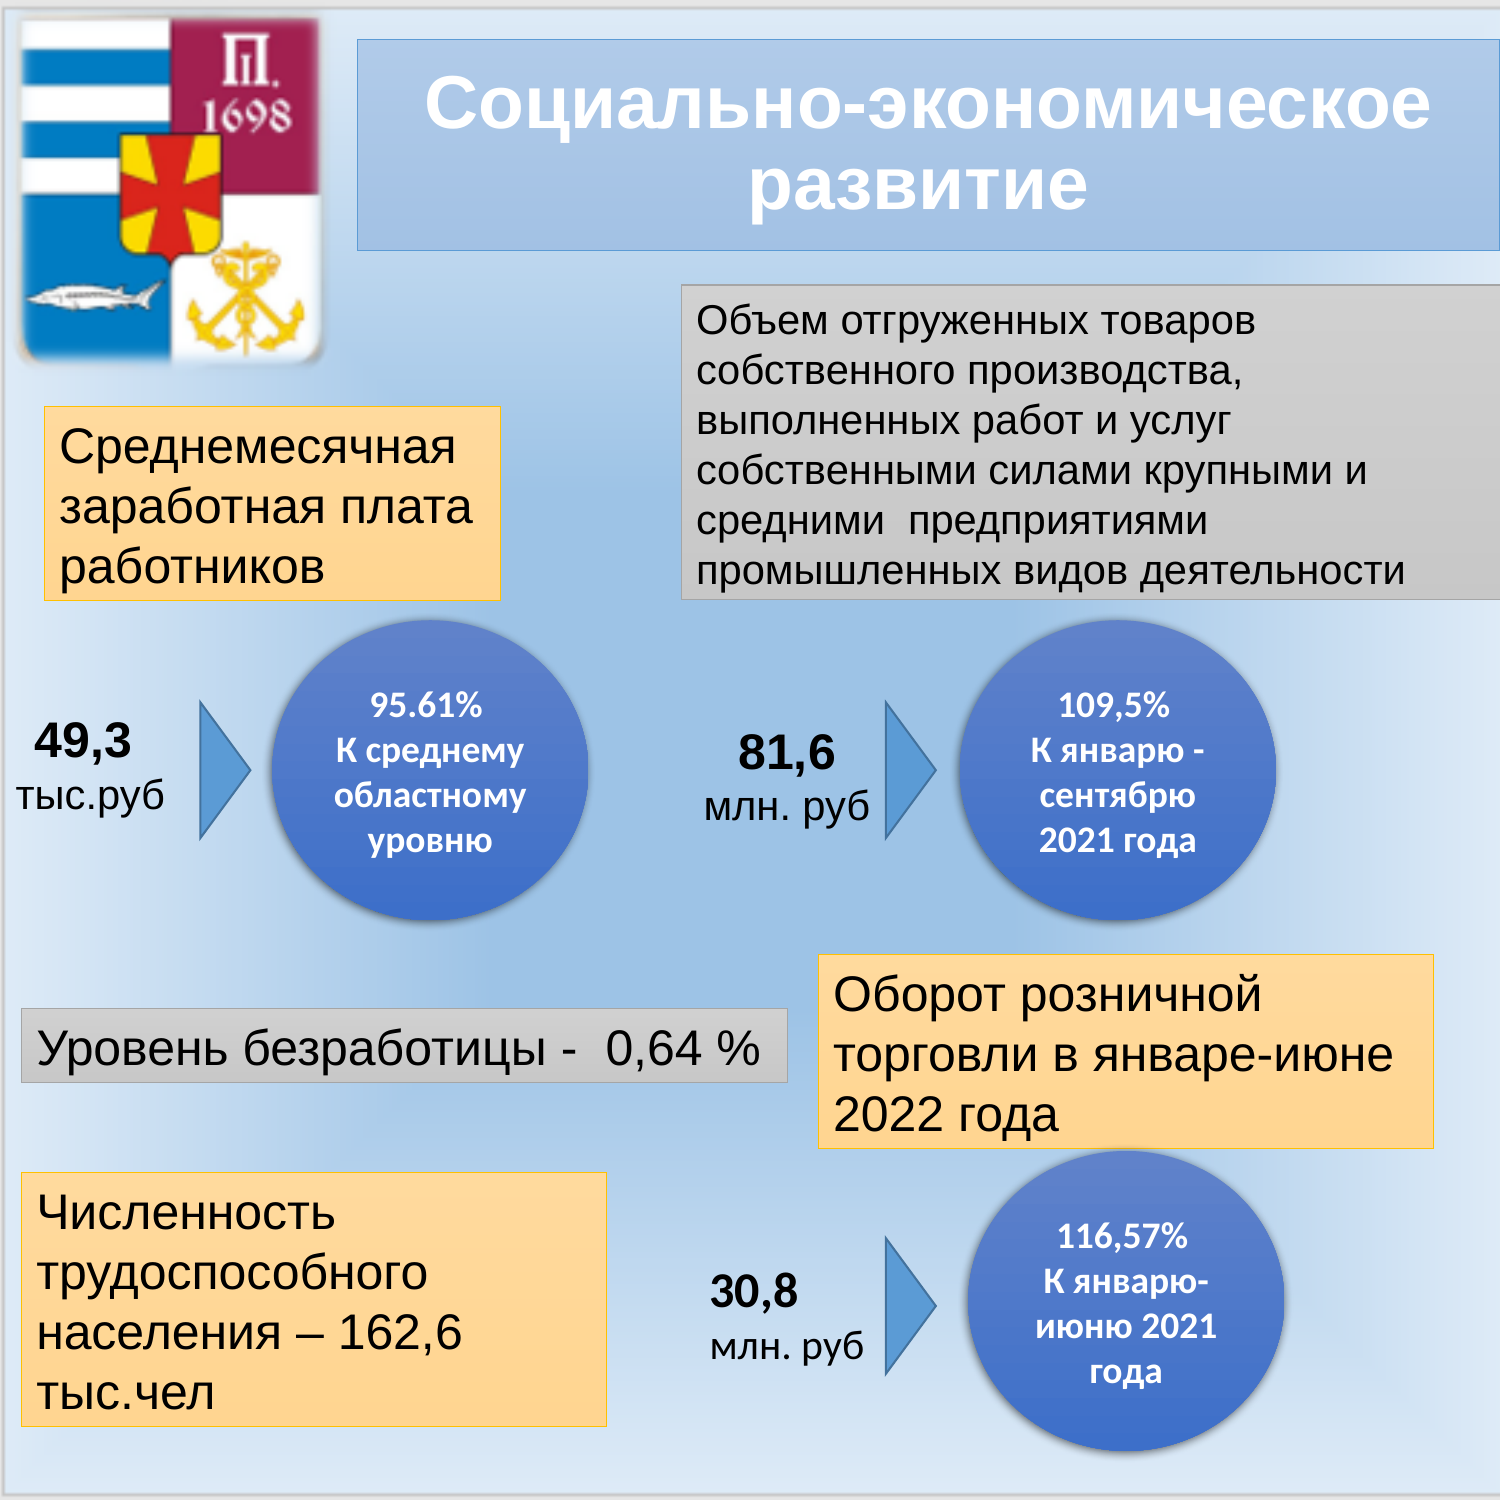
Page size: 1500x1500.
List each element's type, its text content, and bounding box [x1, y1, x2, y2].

text_box Объем отгруженных товаров собственного производства, выполненных работ и услуг собственными силами крупными и средними предприятиями промышленных видов деятельности [681, 284, 1500, 600]
text_box [884, 699, 938, 842]
text_box Оборот розничной торговли в январе-июне 2022 года [818, 954, 1434, 1149]
picture [0, 0, 1500, 1500]
title Социально-экономическое развитие [357, 39, 1500, 251]
text_box 116,57% К январю-июню 2021 года [968, 1150, 1285, 1451]
text_box 109,5% К январю - сентябрю 2021 года [959, 620, 1277, 921]
text_box Среднемесячная заработная плата работников [44, 406, 501, 601]
text_box Численность трудоспособного населения – 162,6 тыс.чел [21, 1172, 607, 1427]
text_box Уровень безработицы - 0,64 % [21, 1008, 788, 1083]
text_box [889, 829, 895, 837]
text_box 30,8 млн. руб [694, 1250, 880, 1376]
text_box 81,6 млн. руб [679, 711, 884, 837]
text_box [884, 1235, 938, 1377]
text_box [0, 620, 589, 921]
